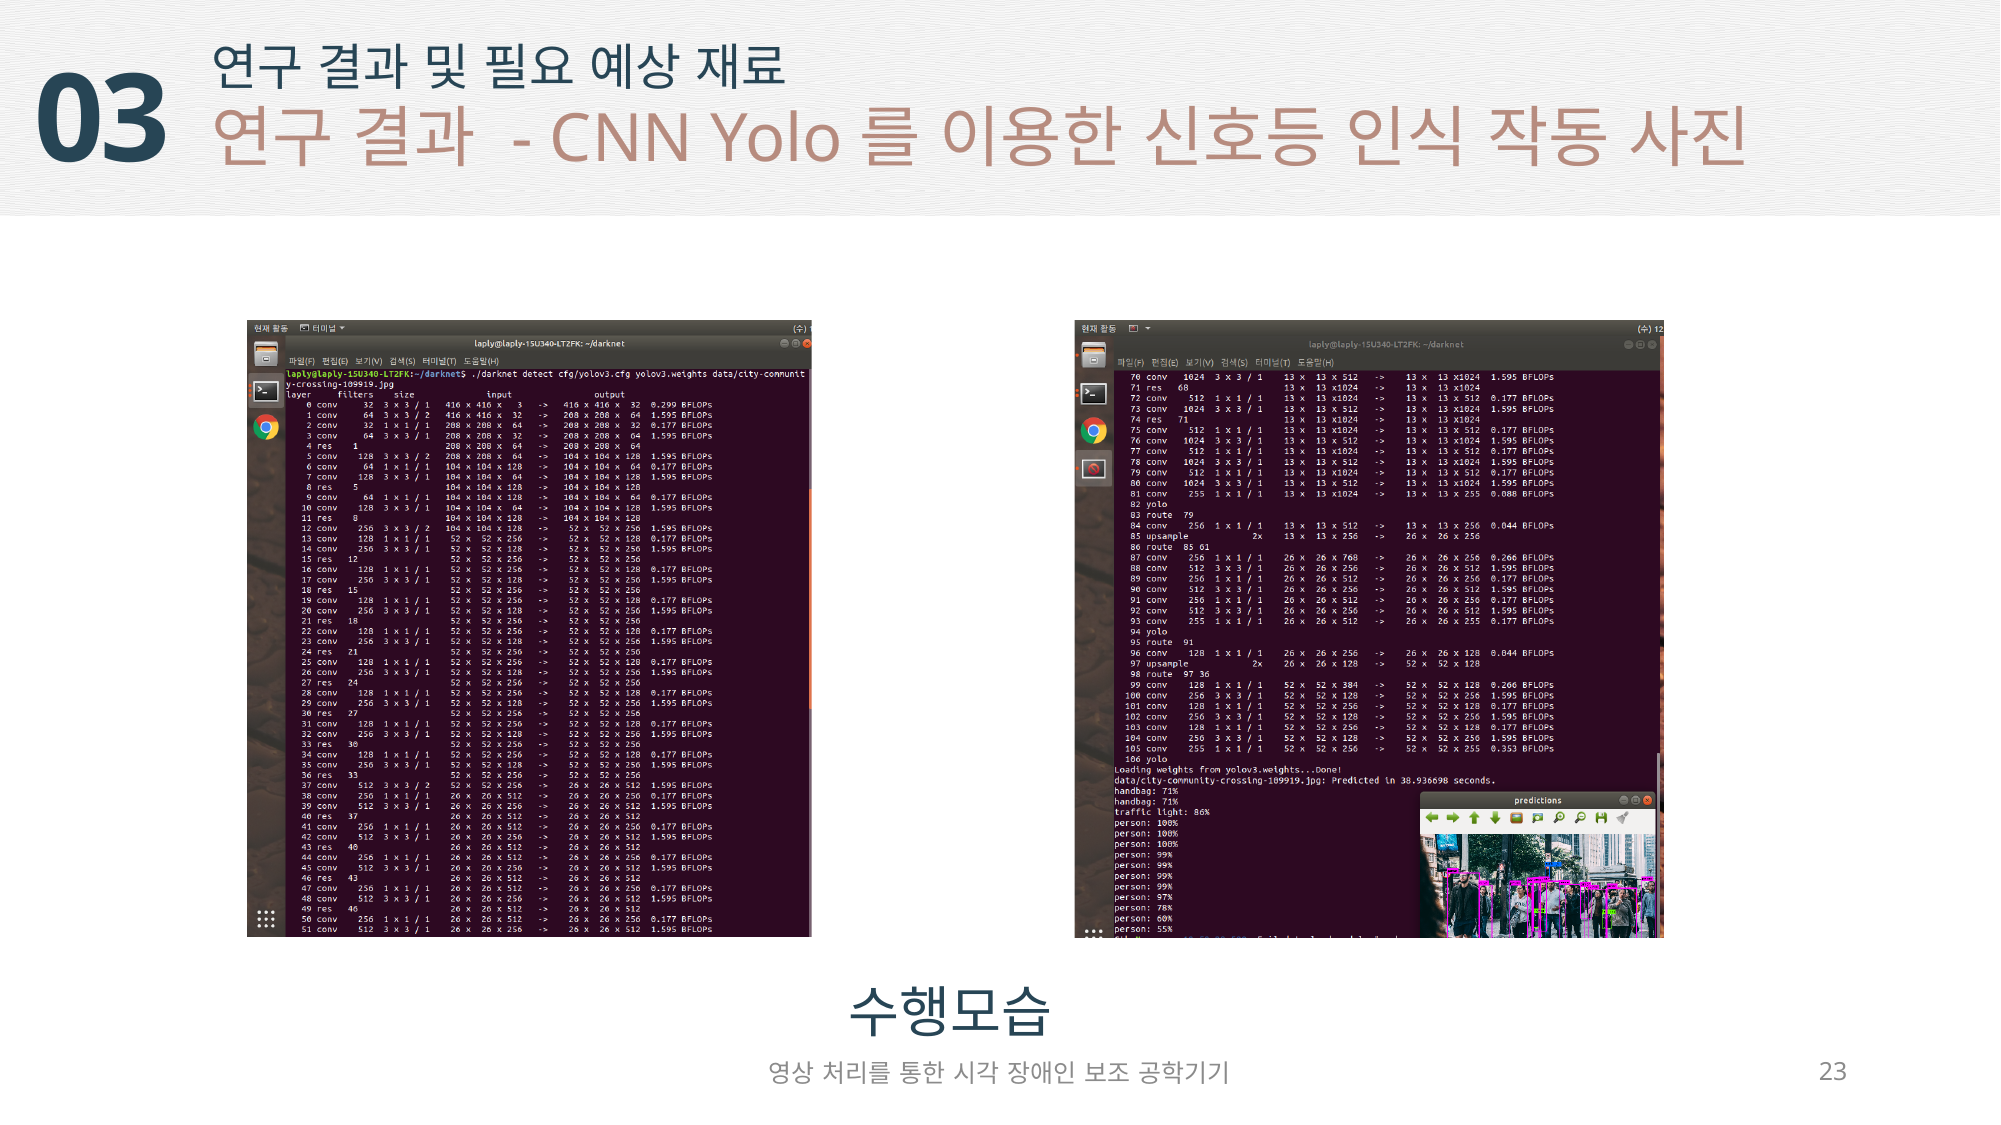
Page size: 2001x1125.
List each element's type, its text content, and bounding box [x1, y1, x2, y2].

slide_number 23 [1412, 1042, 1863, 1103]
text_box [0, 0, 2000, 217]
text_box 수행모습 [489, 970, 1413, 1052]
text_box 연구 결과 및 필요 예상 재료 연구 결과 - CNN Yolo를 이용한 신호등 인식 작동 사진 [196, 27, 1953, 183]
picture [1074, 320, 1664, 938]
footer 영상 처리를 통한 시각 장애인 보조 공학기기 [662, 1052, 1338, 1103]
picture [247, 320, 812, 938]
text_box 03 [19, 31, 213, 194]
